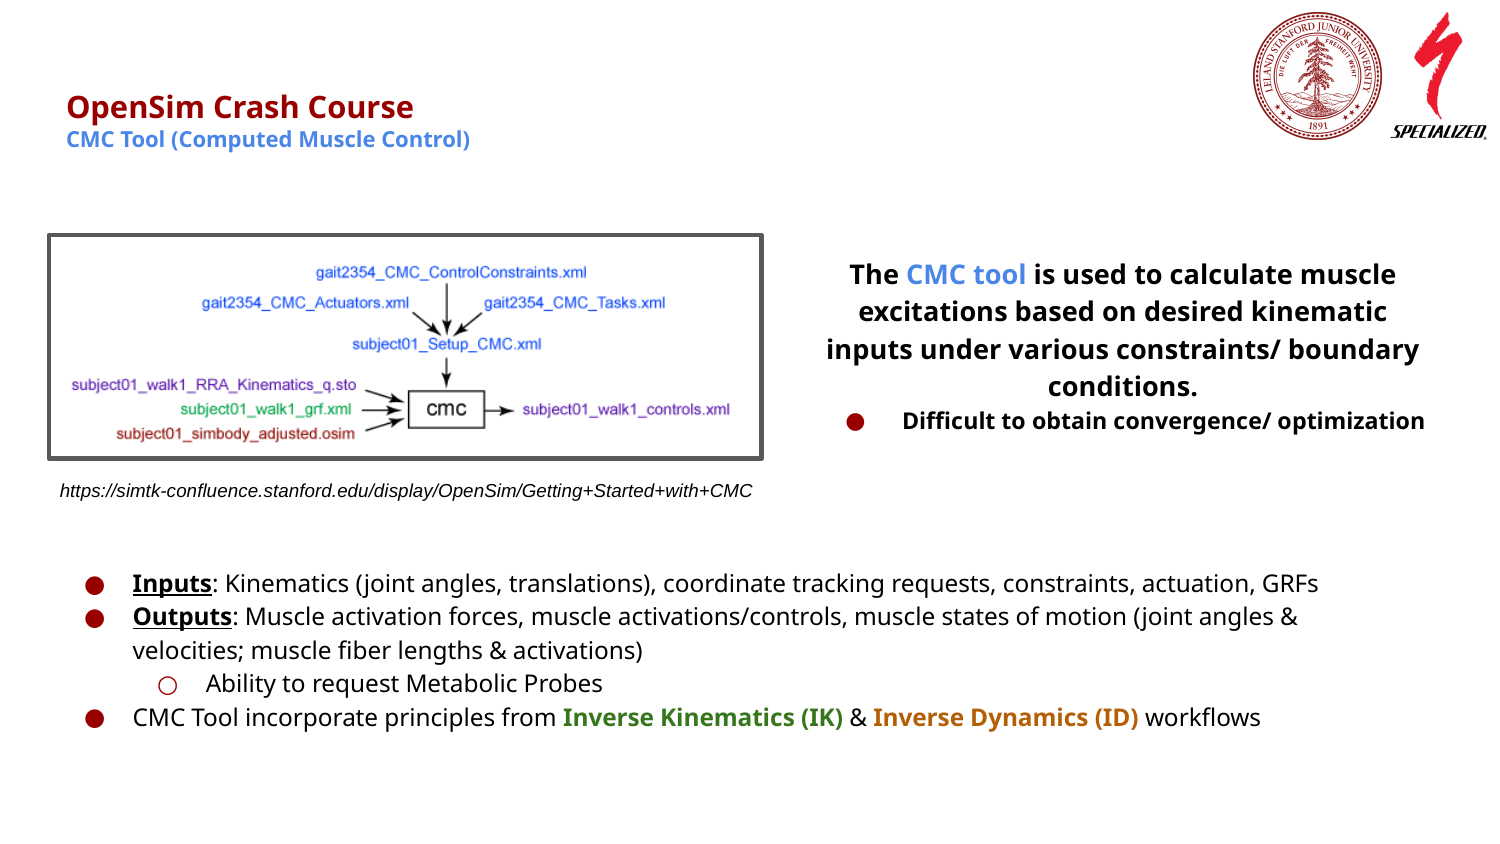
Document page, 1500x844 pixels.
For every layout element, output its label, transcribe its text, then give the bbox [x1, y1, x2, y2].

list The CMC tool is used to calculate muscle excitations based on desired kinematic inputs under various constraints/ boundary conditions. Difficult to obtain convergence/ optimization [797, 237, 1449, 457]
title OpenSim Crash Course CMC Tool (Computed Muscle Control) [51, 72, 1449, 167]
list Inputs: Kinematics (joint angles, translations), coordinate tracking requests, constraints, actuation, GRFs Outputs: Muscle activation forces, muscle activations/controls, muscle states of motion (joint angles & velocities; muscle fiber lengths & activations) Ability to request Metabolic Probes CMC Tool incorporate principles from Inverse Kinematics (IK) & Inverse Dynamics (ID) workflows [44, 548, 1377, 794]
picture [50, 237, 760, 457]
picture [1253, 12, 1382, 72]
picture [1390, 12, 1487, 140]
text_box https://simtk-confluence.stanford.edu/display/OpenSim/Getting+Started+with+CMC [44, 467, 775, 513]
